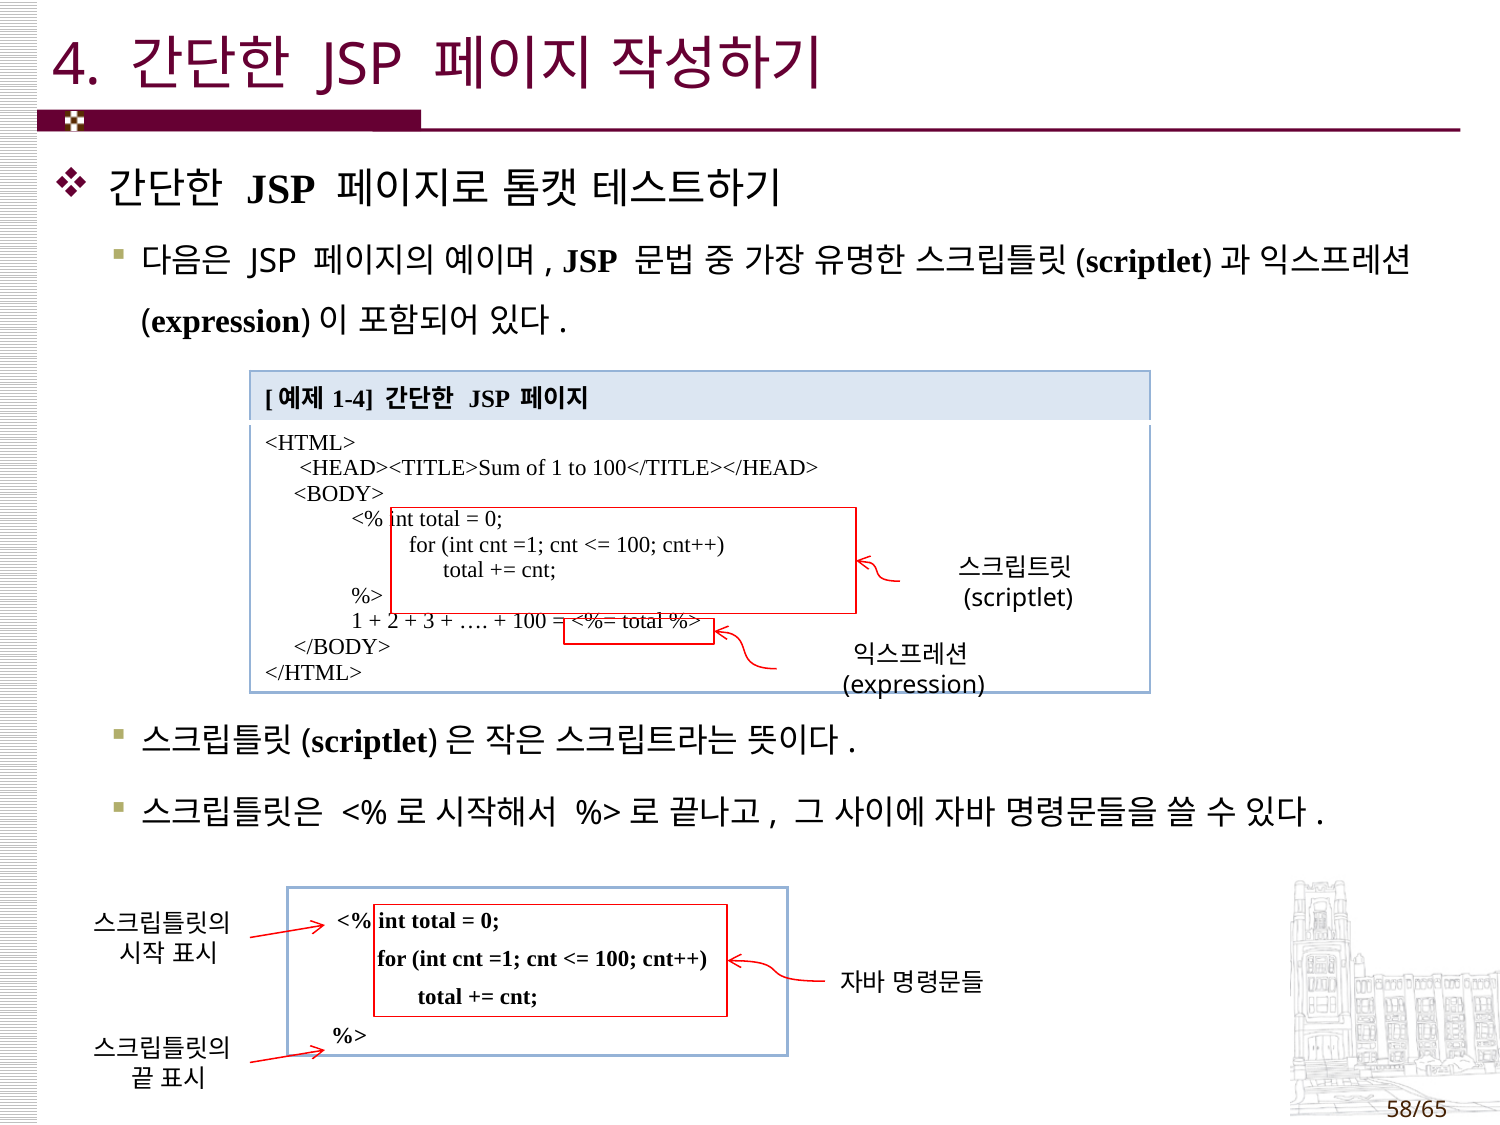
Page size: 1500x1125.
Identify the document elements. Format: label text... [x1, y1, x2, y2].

text_box [372, 902, 729, 1019]
text_box 스크립틀릿의 시작 표시 [73, 910, 252, 965]
text_box [562, 616, 716, 646]
text_box 익스프레션(expression) [774, 648, 1054, 690]
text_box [249, 924, 326, 938]
text_box 자바 명령문들 [823, 960, 1002, 1002]
text_box 스크립틀릿의 끝 표시 [73, 1035, 252, 1090]
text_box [249, 1049, 326, 1063]
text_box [855, 560, 901, 582]
list 간단한 JSP 페이지로 톰캣 테스트하기 다음은 JSP 페이지의 예이며, JSP 문법 중 가장 유명한 스크립틀릿(scriptlet)과 익스프레션(expression)이 포함되어 있다. 스크립틀릿(scriptlet)은 작은 스크립트라는 뜻이다. 스크립틀릿은 <%로 시작해서 %>로 끝나고, 그 사이에 자바 명령문들을 쓸 수 있다. [37, 154, 1463, 1093]
table_header [예제1-4] 간단한 JSP 페이지 [251, 372, 1149, 420]
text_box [713, 630, 777, 669]
title 4. 간단한 JSP 페이지 작성하기 [36, 13, 1278, 109]
picture [65, 111, 84, 131]
picture [1290, 874, 1500, 1125]
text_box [726, 960, 826, 982]
text_box 스크립트릿(scriptlet) [898, 560, 1139, 602]
table_cell <HTML> <HEAD><TITLE>Sum of 1 to 100</TITLE></HEAD> <BODY> <% int total = 0; for (int cnt =1; cnt <= 100; cnt++) total += cnt; %> 1 + 2 + 3 + …. + 100 = <%= total %> </BODY> </HTML> [251, 425, 1149, 691]
table_header <% int total = 0; for (int cnt =1; cnt <= 100; cnt++) total += cnt; %> [289, 889, 786, 1054]
text_box [389, 505, 858, 616]
